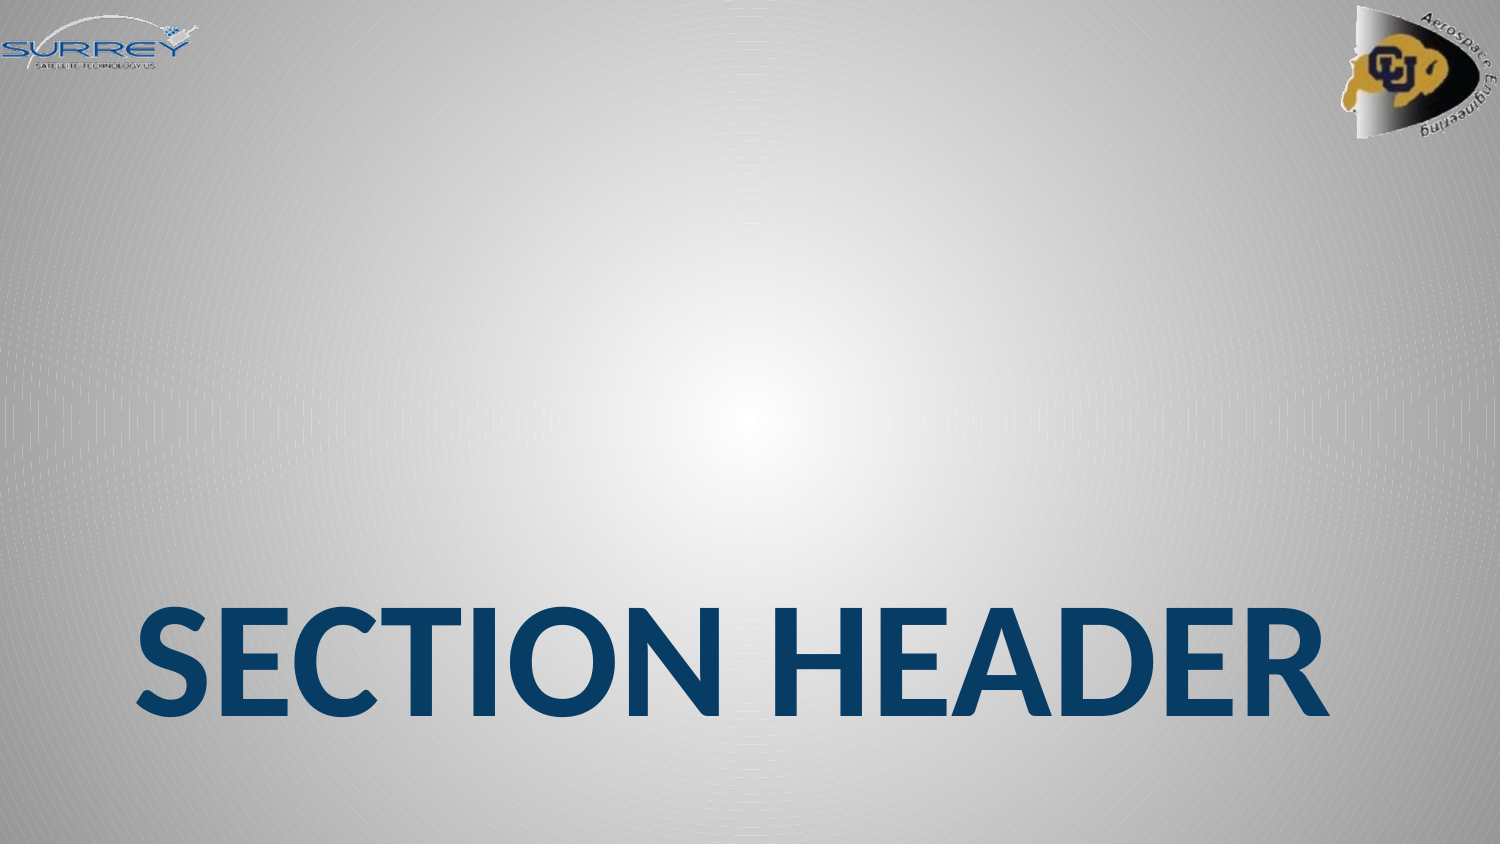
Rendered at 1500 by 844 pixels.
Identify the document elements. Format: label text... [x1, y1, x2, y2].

picture [1341, 0, 1500, 151]
title SECTION HEADER [118, 542, 1394, 710]
picture [0, 0, 201, 120]
